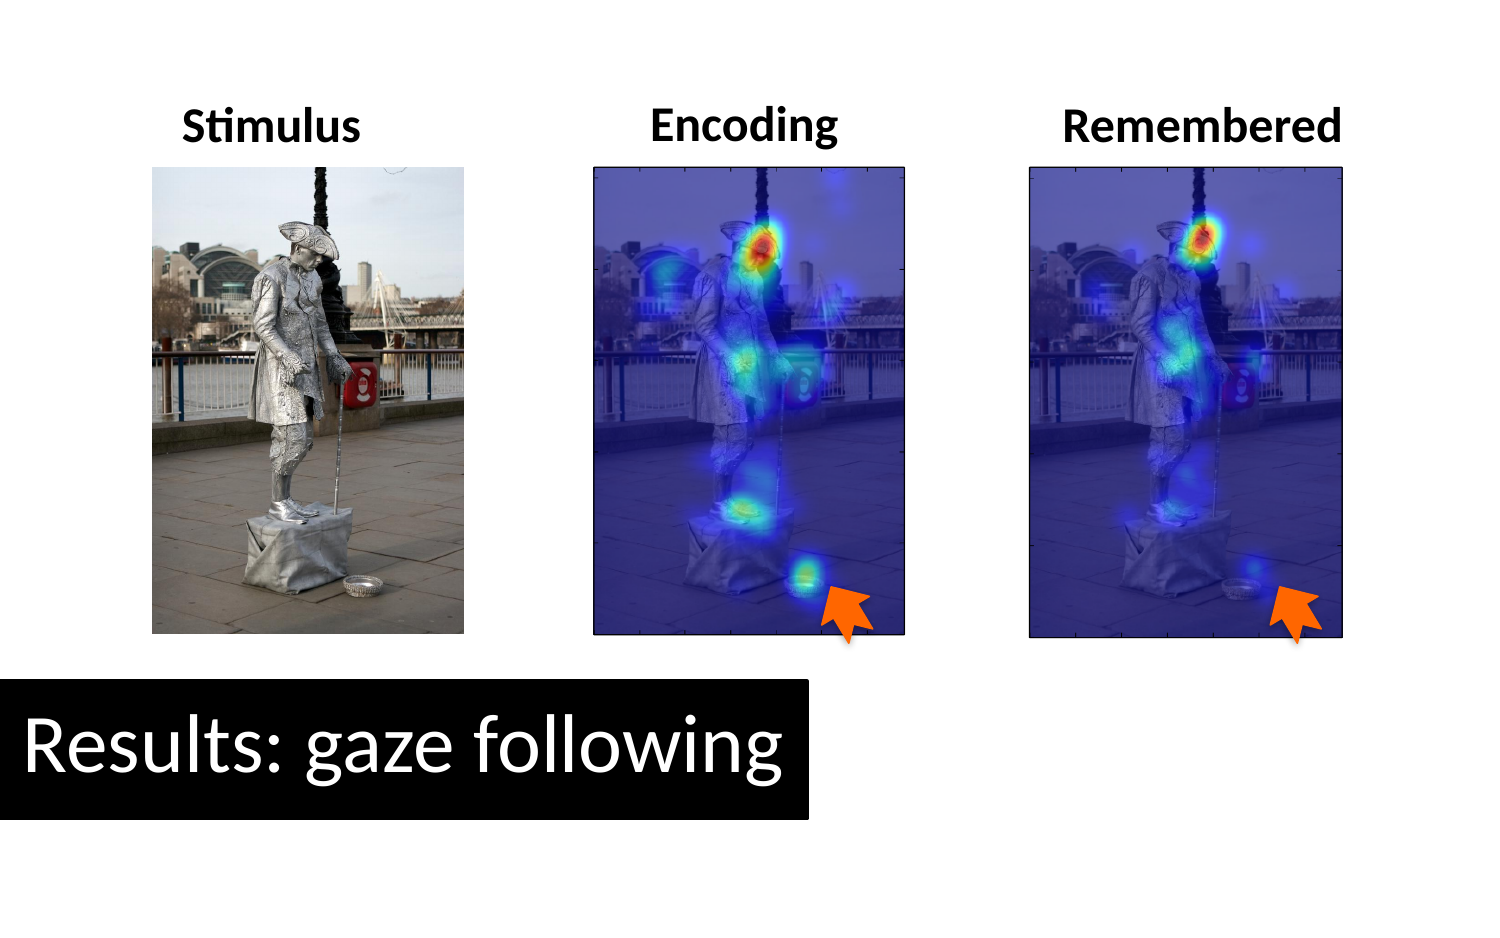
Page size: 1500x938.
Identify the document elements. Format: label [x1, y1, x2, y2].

text_box [165, 83, 1361, 162]
picture [1020, 162, 1350, 651]
picture [152, 167, 464, 635]
picture [586, 162, 911, 648]
text_box [0, 681, 808, 819]
